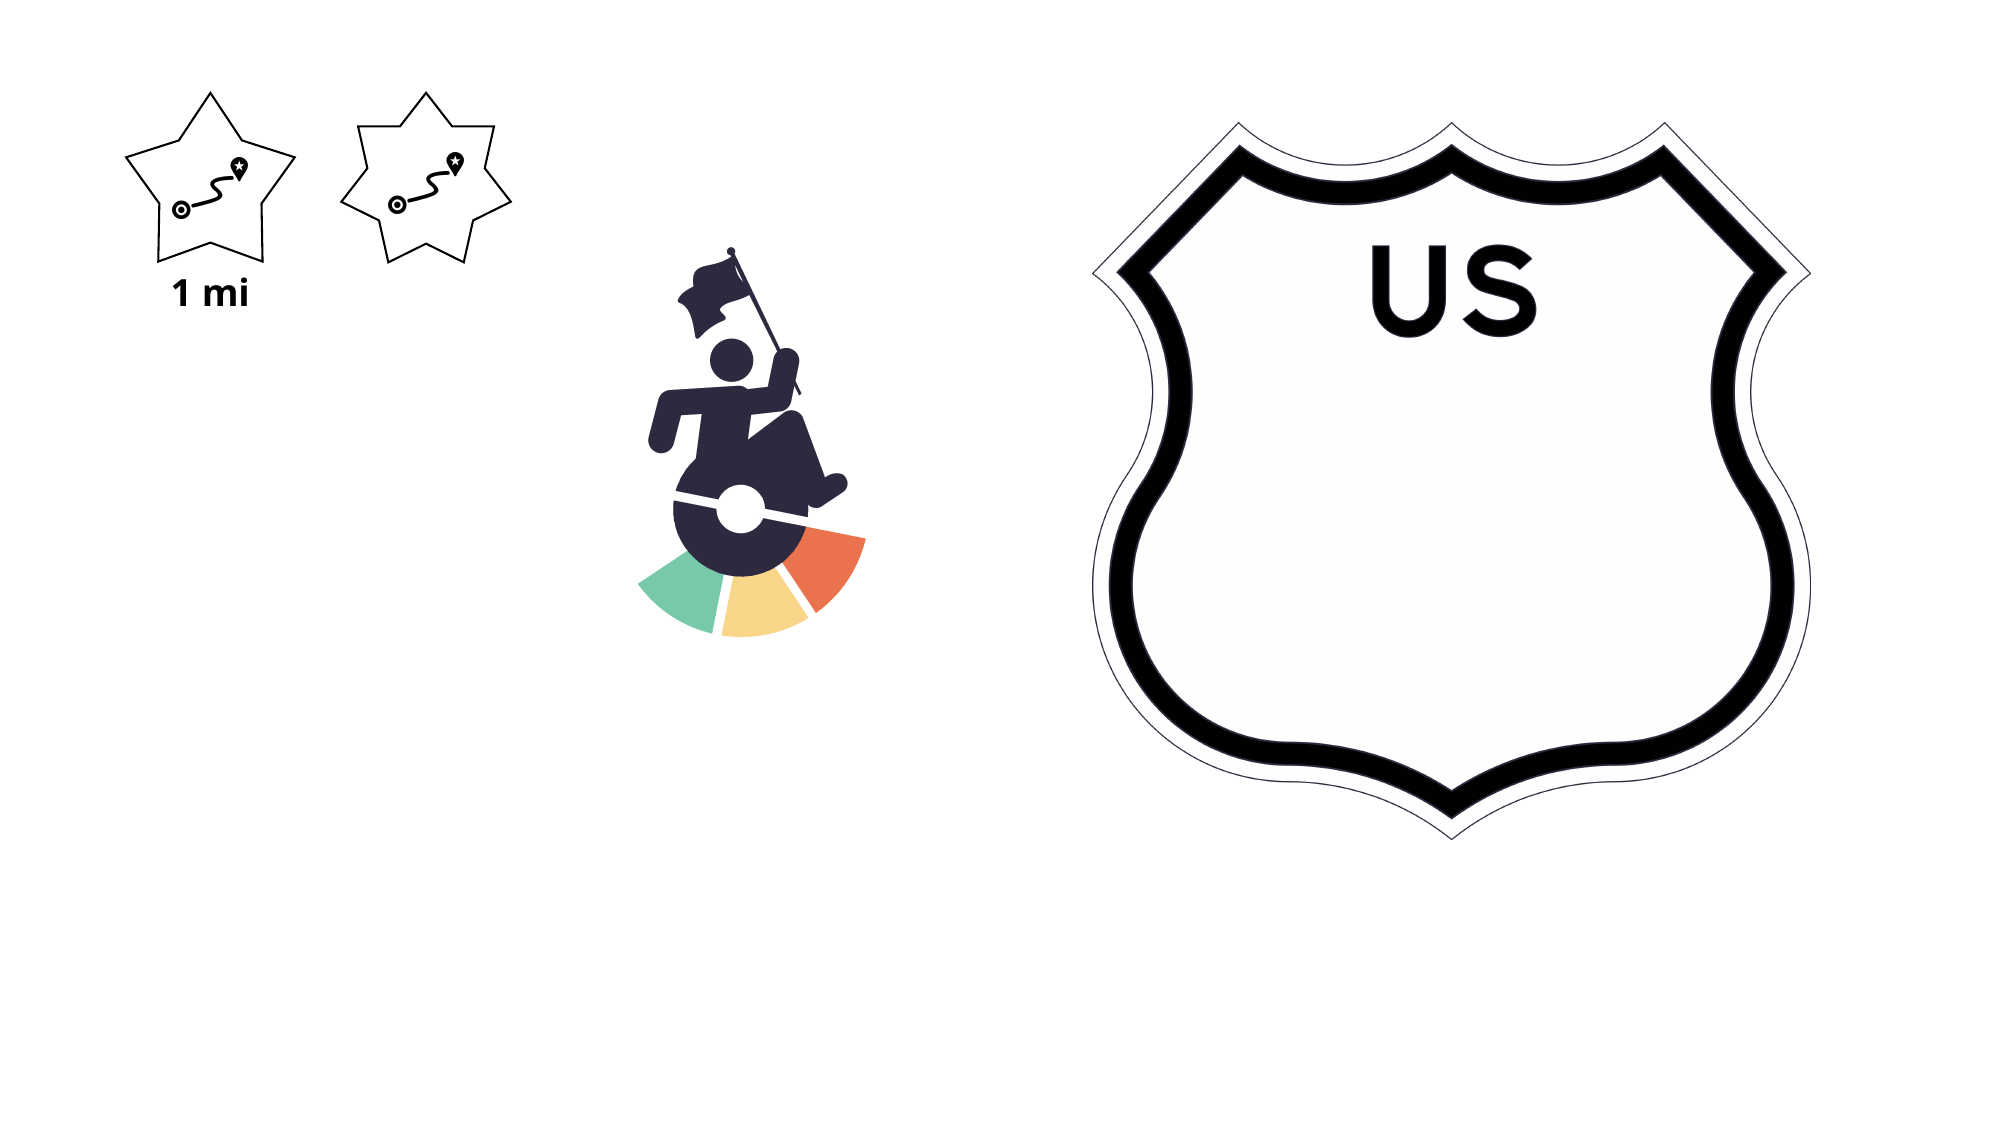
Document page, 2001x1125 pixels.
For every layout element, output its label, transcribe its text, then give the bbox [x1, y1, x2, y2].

picture [1092, 122, 1811, 840]
picture [637, 247, 866, 637]
text_box [339, 91, 513, 264]
text_box 1 mi [106, 261, 314, 322]
picture [388, 152, 464, 214]
picture [172, 157, 248, 219]
text_box [124, 91, 297, 261]
